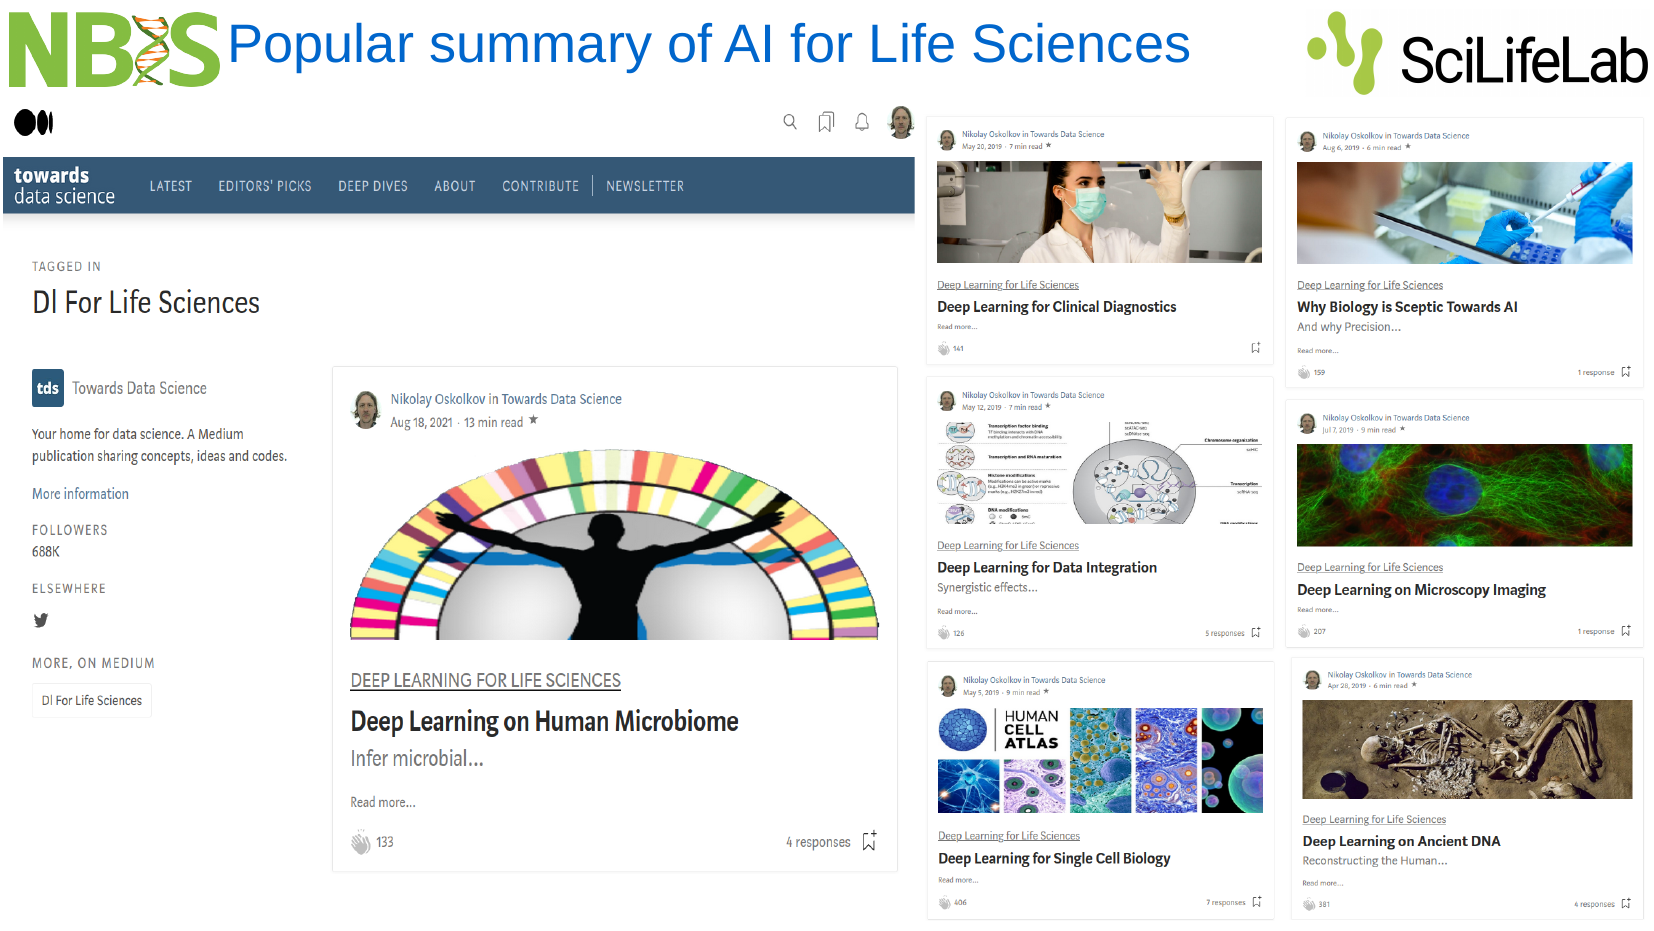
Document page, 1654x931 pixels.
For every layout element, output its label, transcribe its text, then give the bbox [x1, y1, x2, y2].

picture [1304, 8, 1651, 97]
picture [1287, 653, 1645, 920]
picture [1282, 113, 1645, 651]
picture [2, 96, 915, 874]
text_box Popular summary of AI for Life Sciences [278, 3, 1142, 60]
picture [9, 12, 220, 87]
picture [923, 113, 1281, 921]
